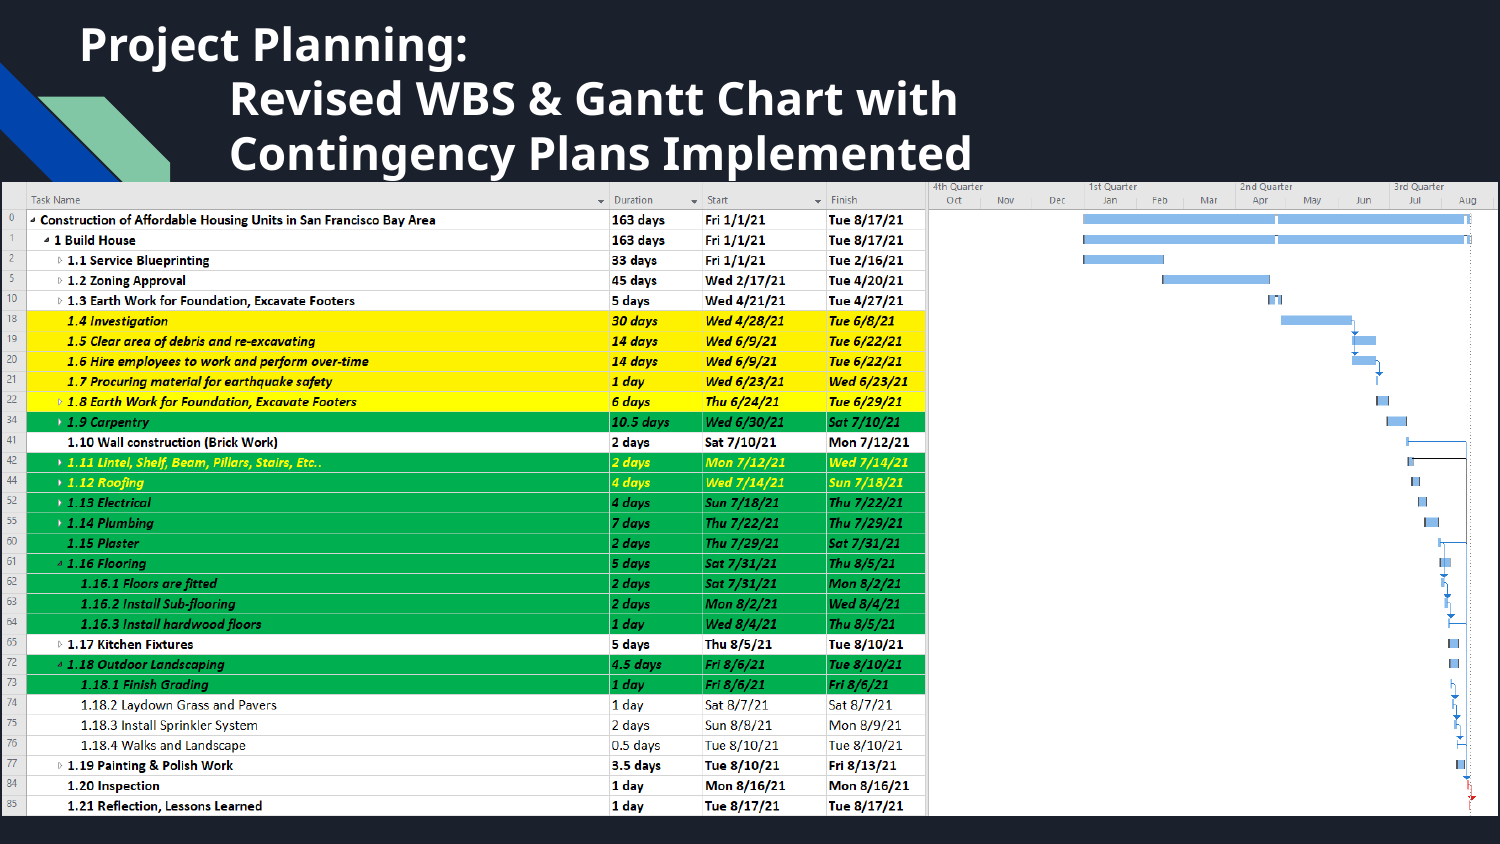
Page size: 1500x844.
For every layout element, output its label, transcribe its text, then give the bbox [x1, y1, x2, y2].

picture [2, 182, 1498, 817]
title Project Planning: Revised WBS & Gantt Chart with Contingency Plans Implemented [63, 0, 1437, 113]
